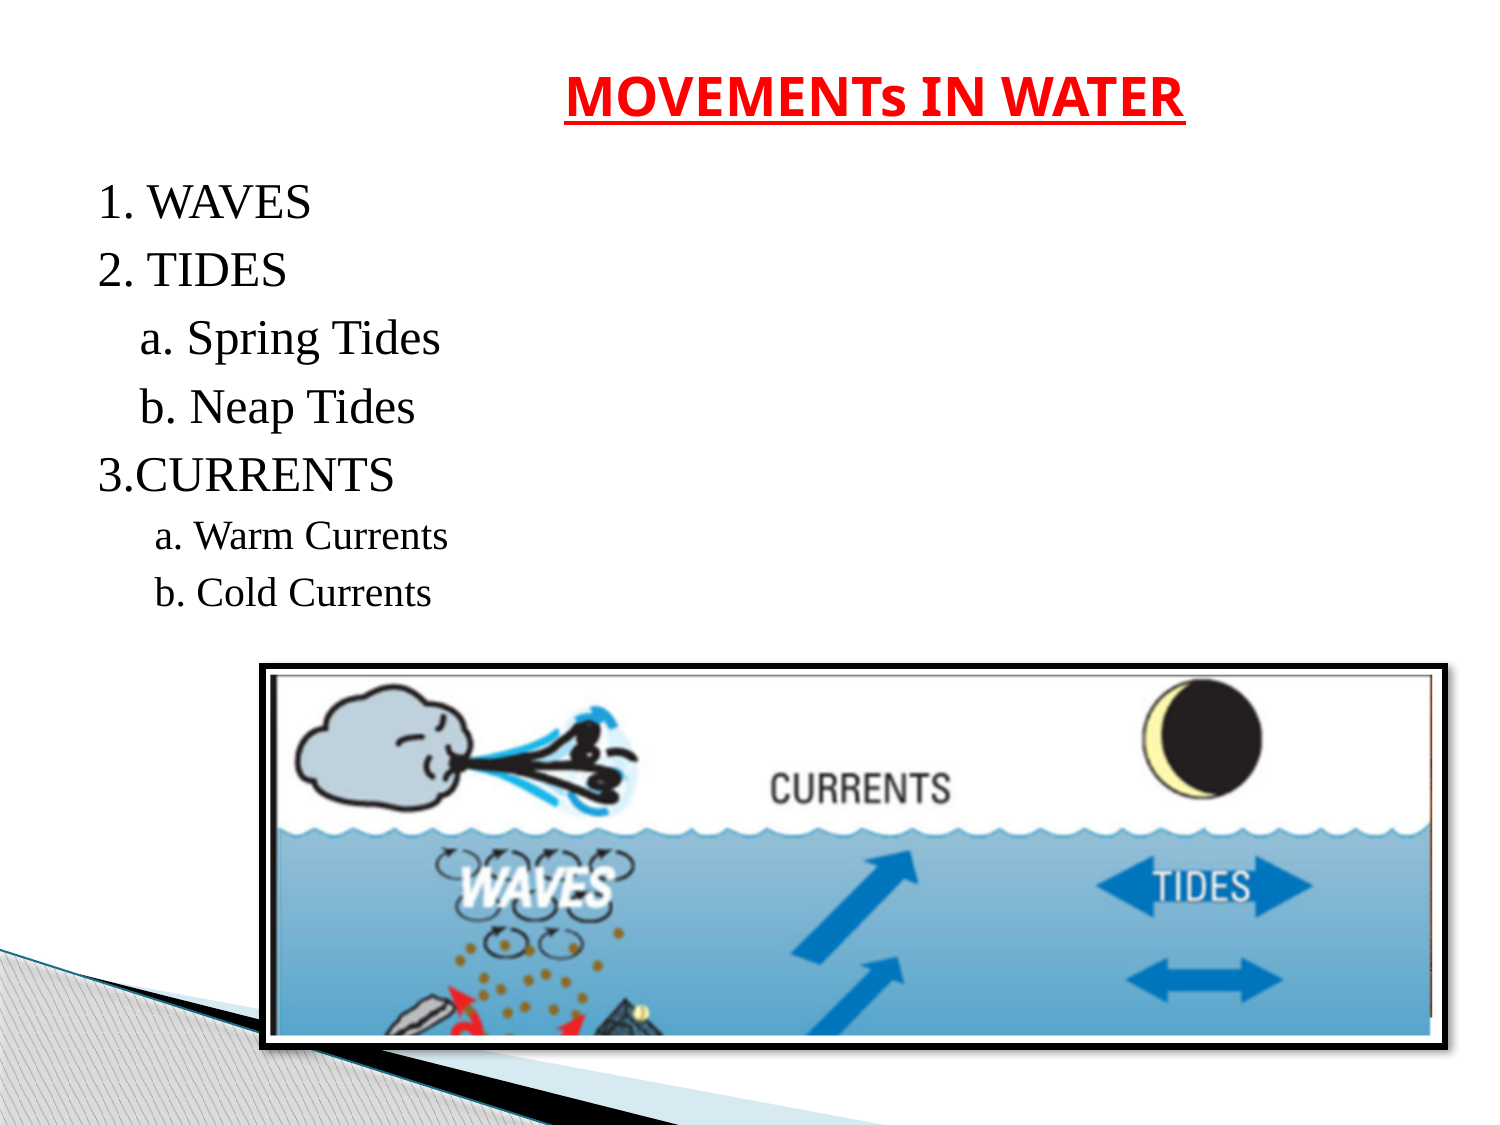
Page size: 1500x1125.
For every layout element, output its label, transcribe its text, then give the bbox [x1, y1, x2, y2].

list 1. WAVES 2. TIDES a. Spring Tides b. Neap Tides 3.CURRENTS a. Warm Currents b. Cold Currents [64, 160, 1415, 646]
title MOVEMENTs IN WATER [301, 54, 1449, 135]
picture [265, 668, 1442, 1044]
